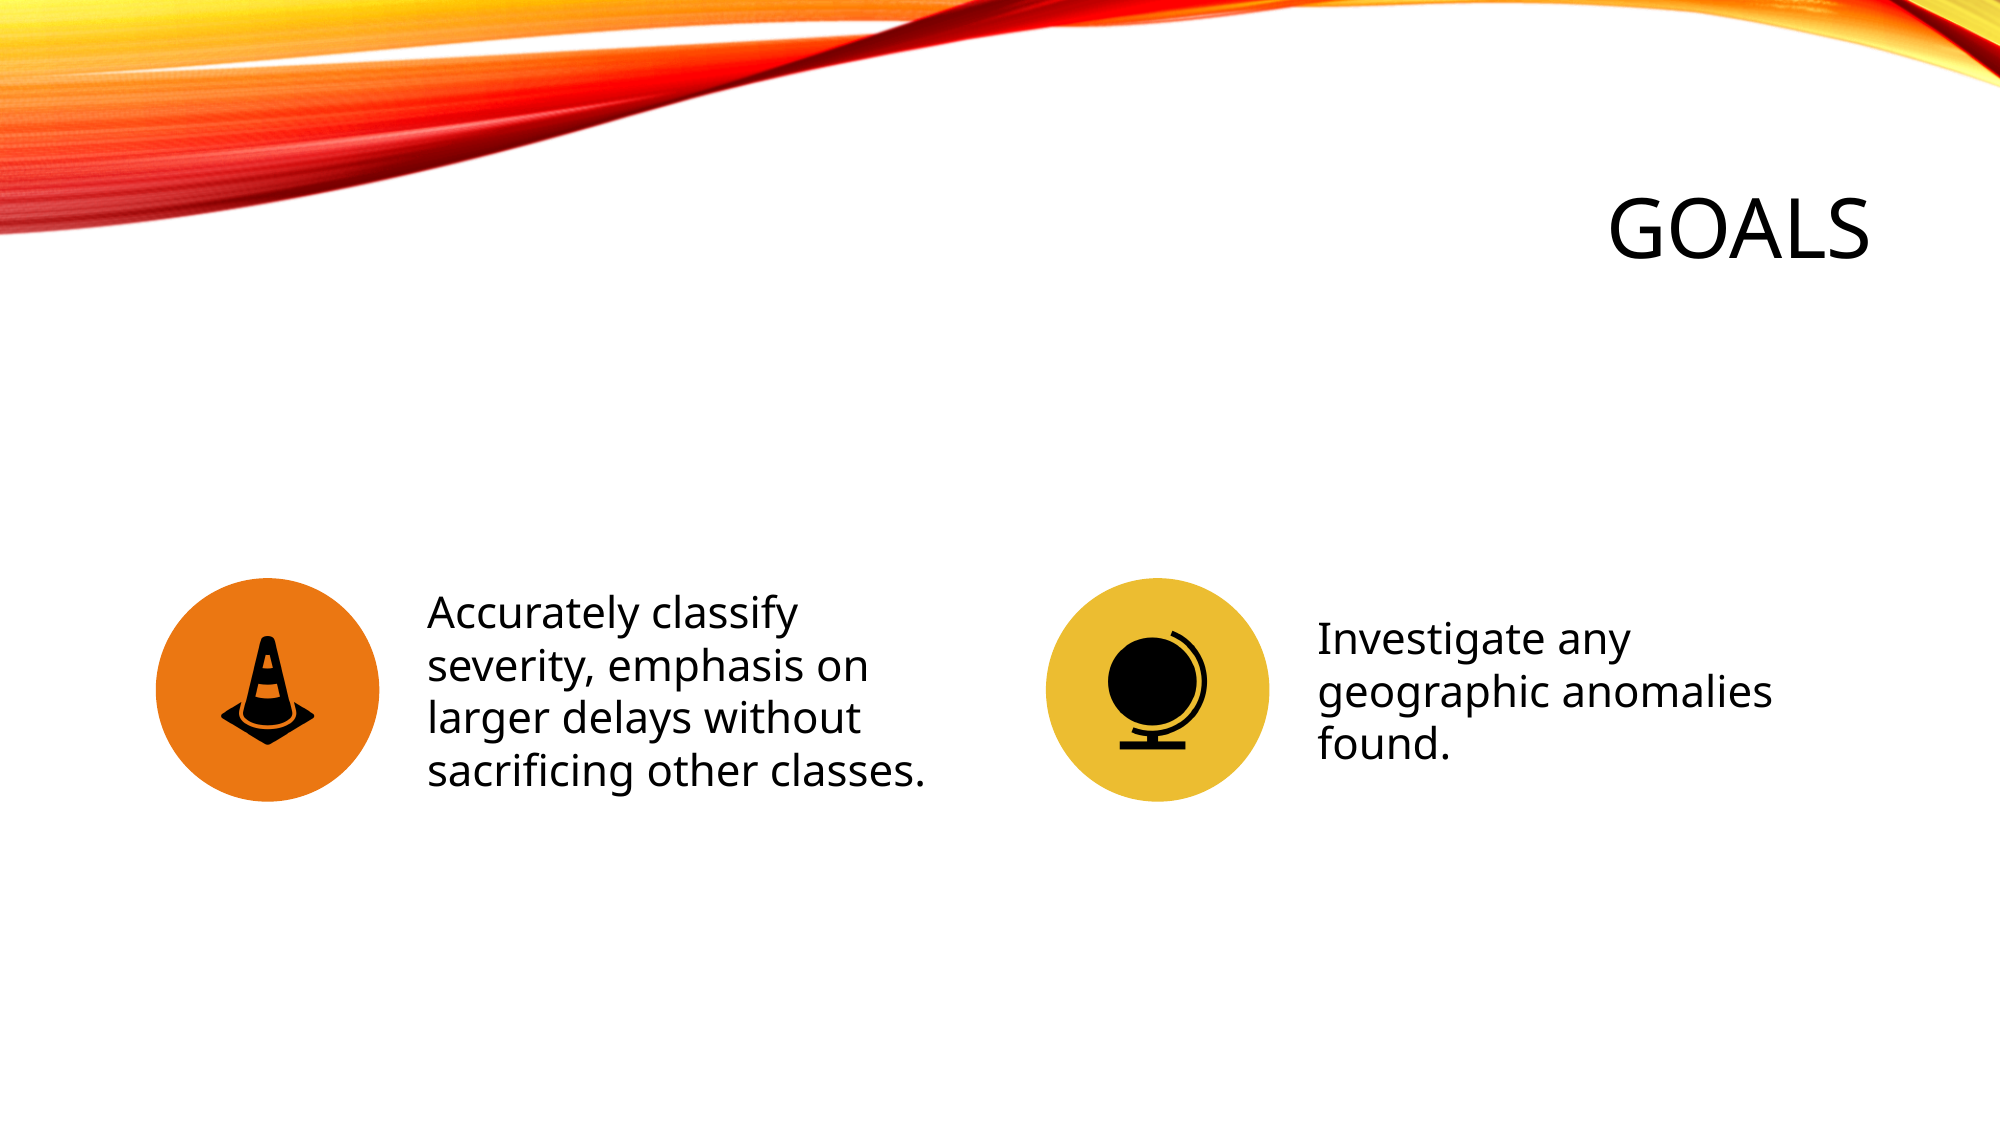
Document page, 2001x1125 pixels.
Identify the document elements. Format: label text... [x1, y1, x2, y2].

title Goals [474, 125, 1888, 338]
picture [0, 0, 2000, 237]
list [112, 400, 1888, 980]
